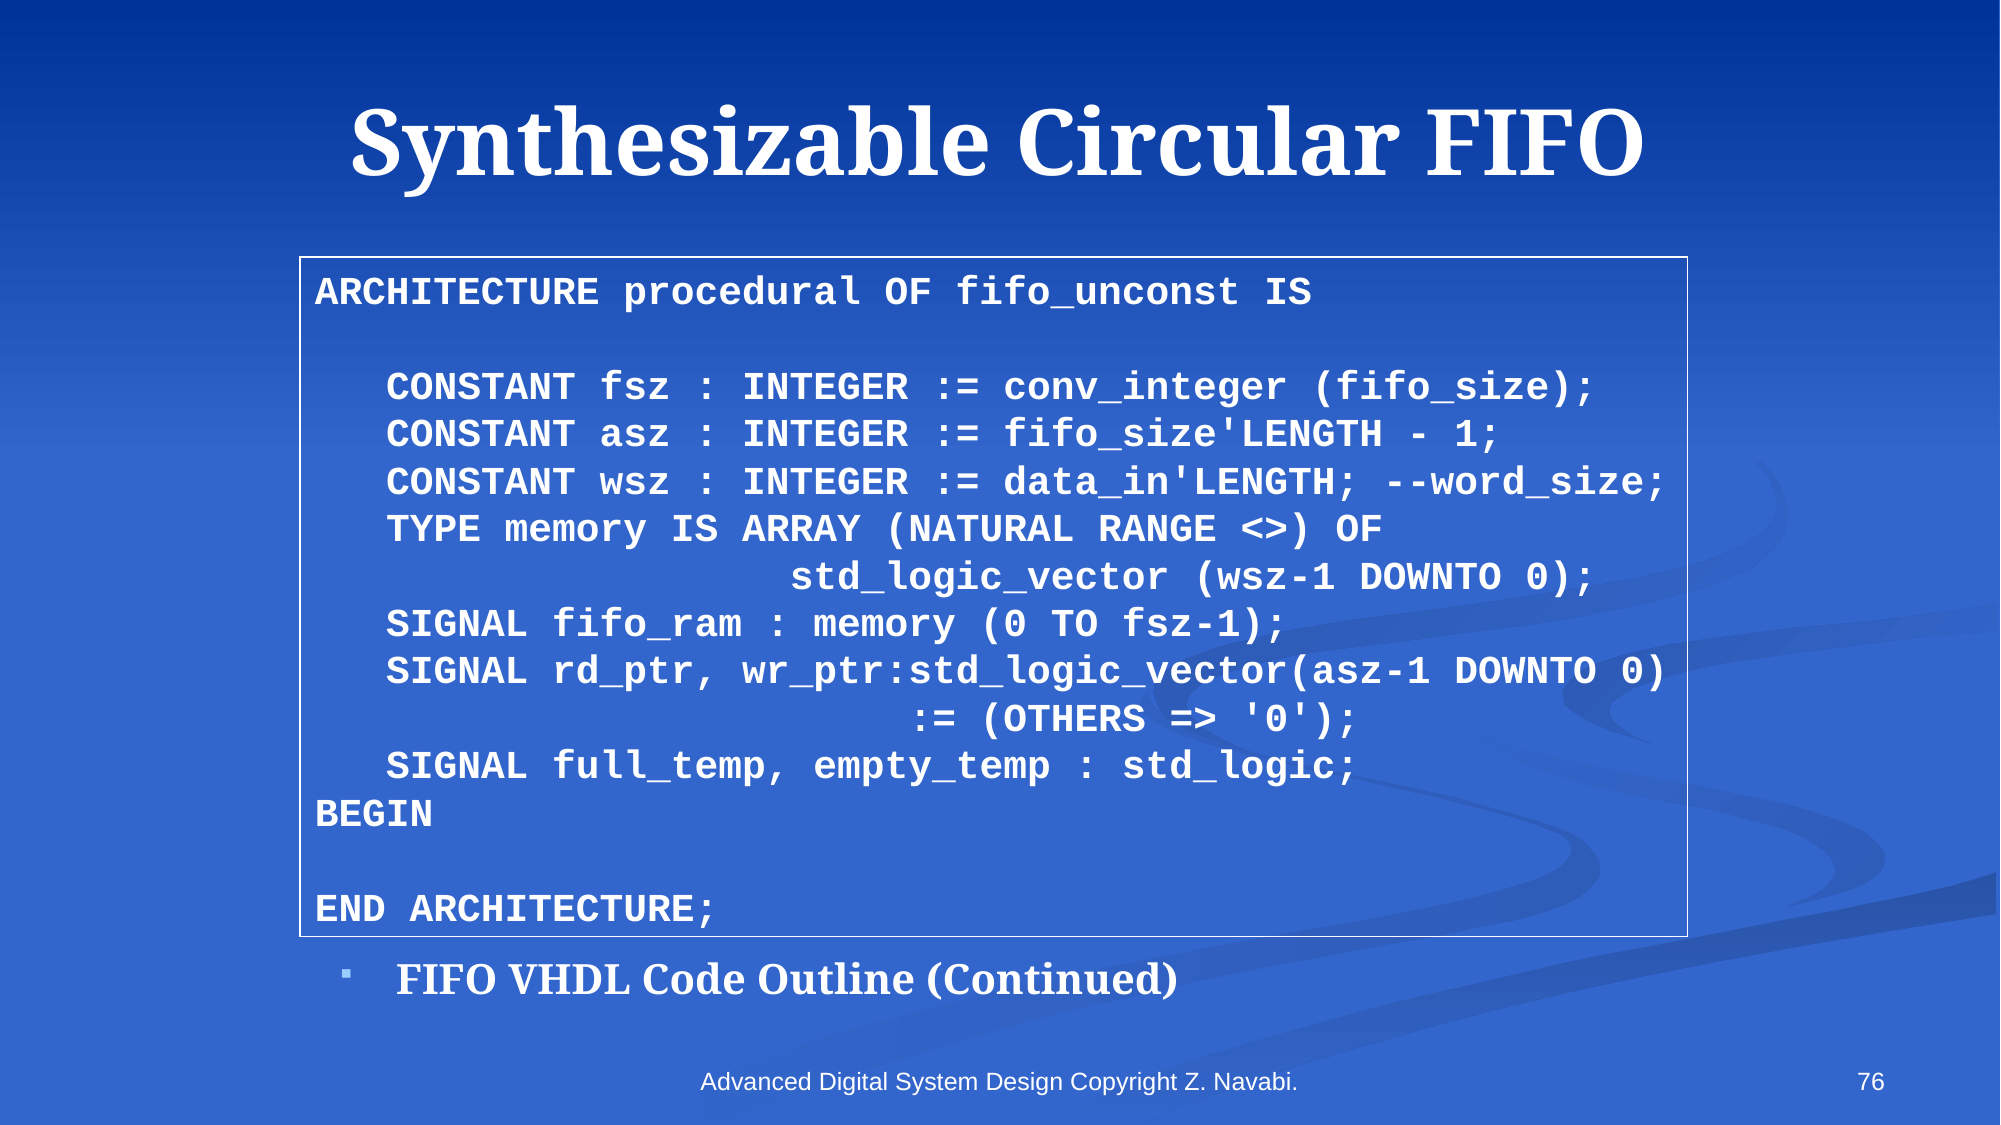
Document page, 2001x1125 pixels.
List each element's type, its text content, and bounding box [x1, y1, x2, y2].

slide_number 76 [1433, 1024, 1901, 1104]
text_box FIFO VHDL Code Outline (Continued) [324, 962, 1675, 1038]
text_box ARCHITECTURE procedural OF fifo_unconst IS CONSTANT fsz : INTEGER := conv_integer (fifo_size); CONSTANT asz : INTEGER := fifo_size'LENGTH - 1; CONSTANT wsz : INTEGER := data_in'LENGTH; --word_size; TYPE memory IS ARRAY (NATURAL RANGE <>) OF std_logic_vector (wsz-1 DOWNTO 0); SIGNAL fifo_ram : memory (0 TO fsz-1); SIGNAL rd_ptr, wr_ptr:std_logic_vector(asz-1 DOWNTO 0) := (OTHERS => '0'); SIGNAL full_temp, empty_temp : std_logic; BEGIN END ARCHITECTURE; [300, 257, 1688, 937]
footer Advanced Digital System Design Copyright Z. Navabi. [683, 1038, 1317, 1104]
title Synthesizable Circular FIFO [287, 44, 1713, 233]
